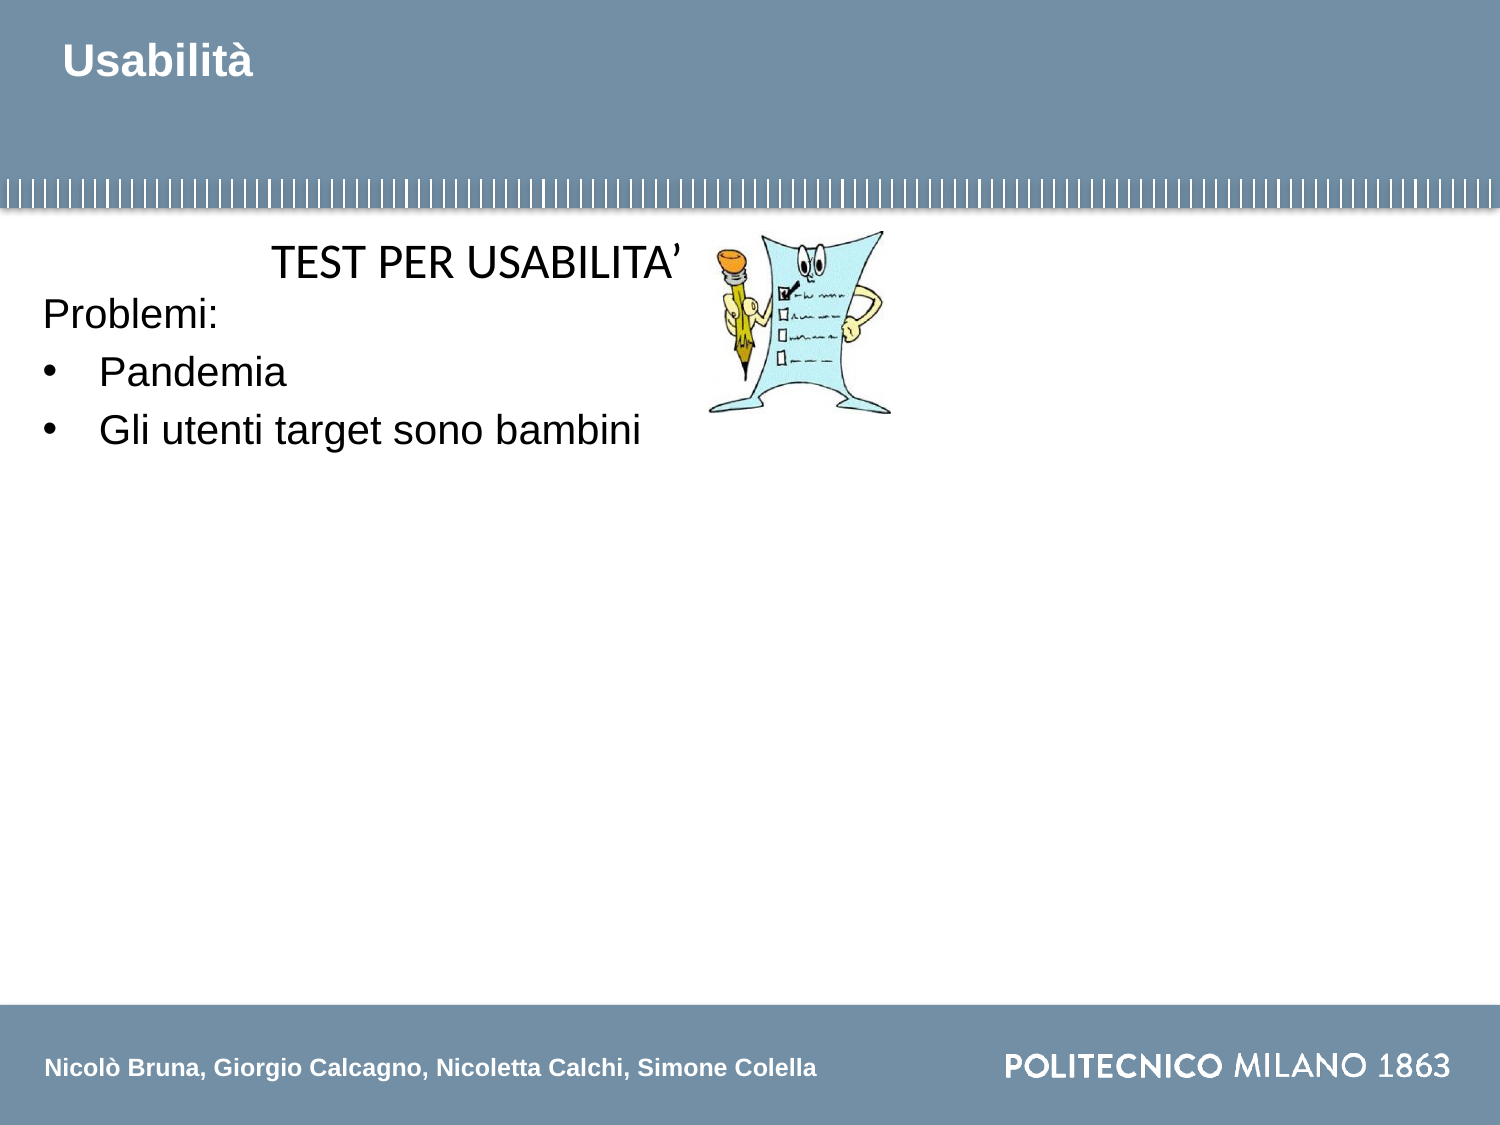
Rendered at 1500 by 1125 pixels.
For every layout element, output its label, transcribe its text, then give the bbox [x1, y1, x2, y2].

picture [708, 231, 891, 415]
text_box Problemi: Pandemia Gli utenti target sono bambini [27, 278, 683, 487]
text_box TEST PER USABILITA’ [256, 221, 699, 297]
text_box Usabilità [47, 22, 1455, 161]
picture [999, 1041, 1456, 1089]
